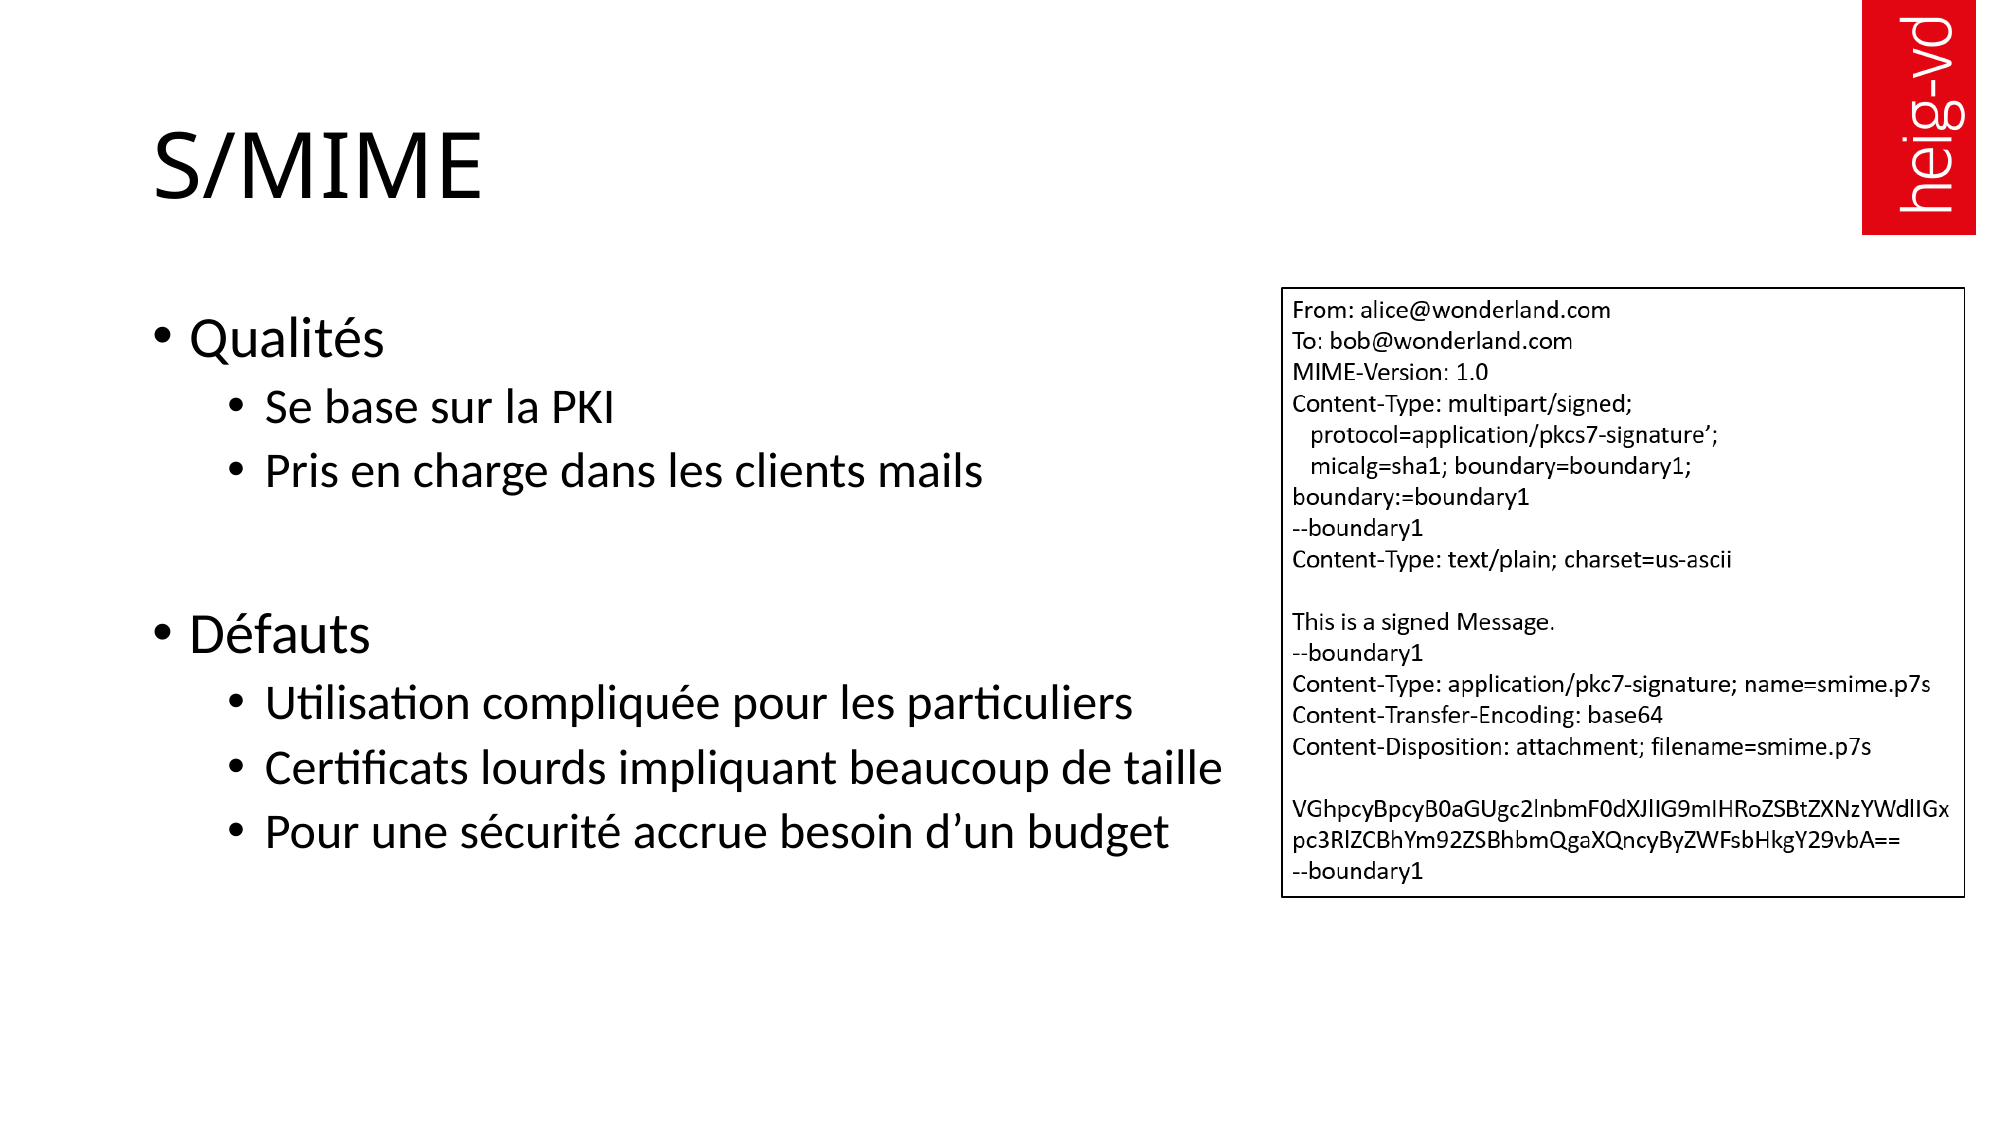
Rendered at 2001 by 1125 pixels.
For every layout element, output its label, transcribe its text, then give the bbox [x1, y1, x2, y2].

picture [1862, 0, 1976, 236]
title S/MIME [137, 59, 1863, 278]
list Qualités Se base sur la PKI Pris en charge dans les clients mails Défauts Utilisation compliquée pour les particuliers Certificats lourds impliquant beaucoup de taille Pour une sécurité accrue besoin d’un budget [137, 299, 1255, 1014]
picture [1267, 277, 1981, 909]
